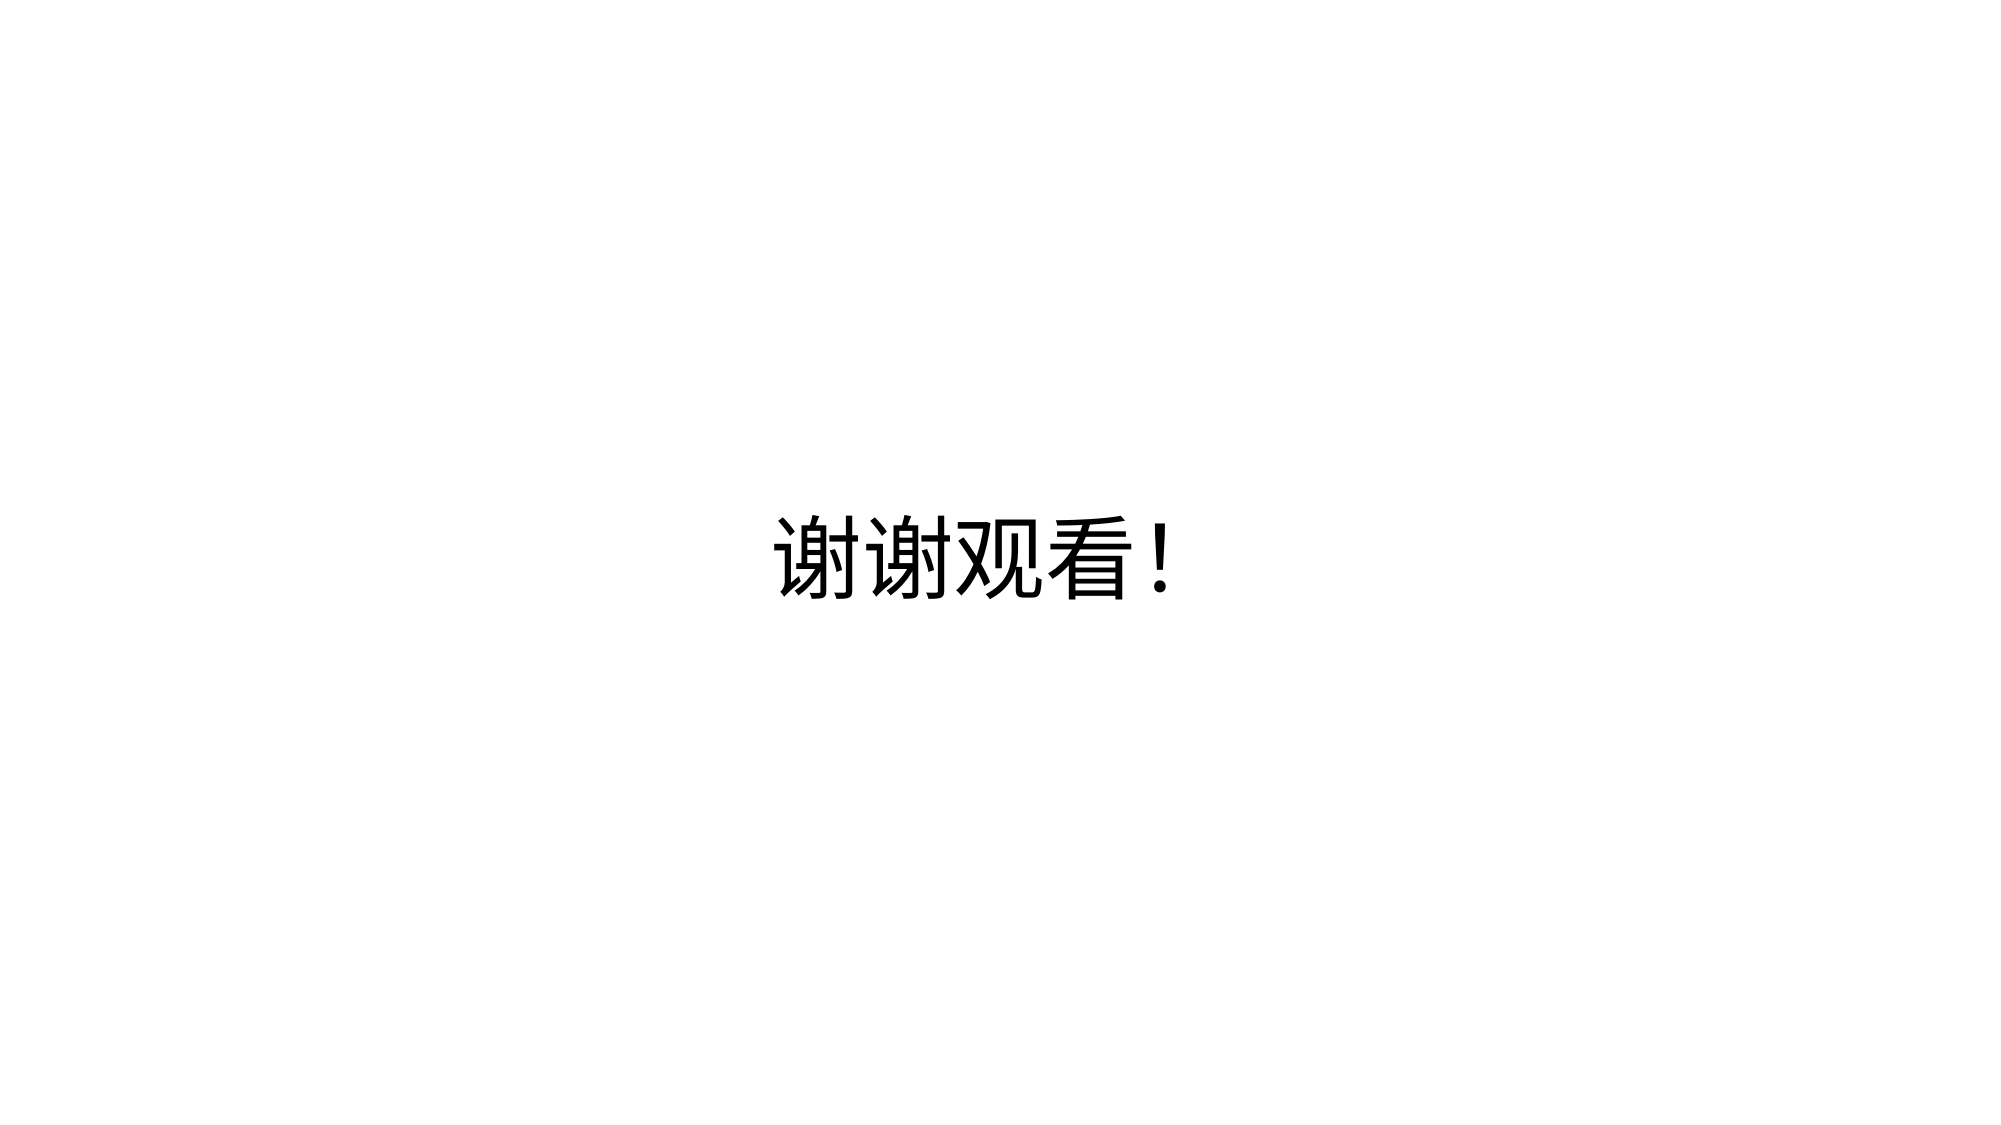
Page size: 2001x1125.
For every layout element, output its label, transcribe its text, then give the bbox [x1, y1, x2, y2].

title 谢谢观看！ [137, 453, 1863, 672]
